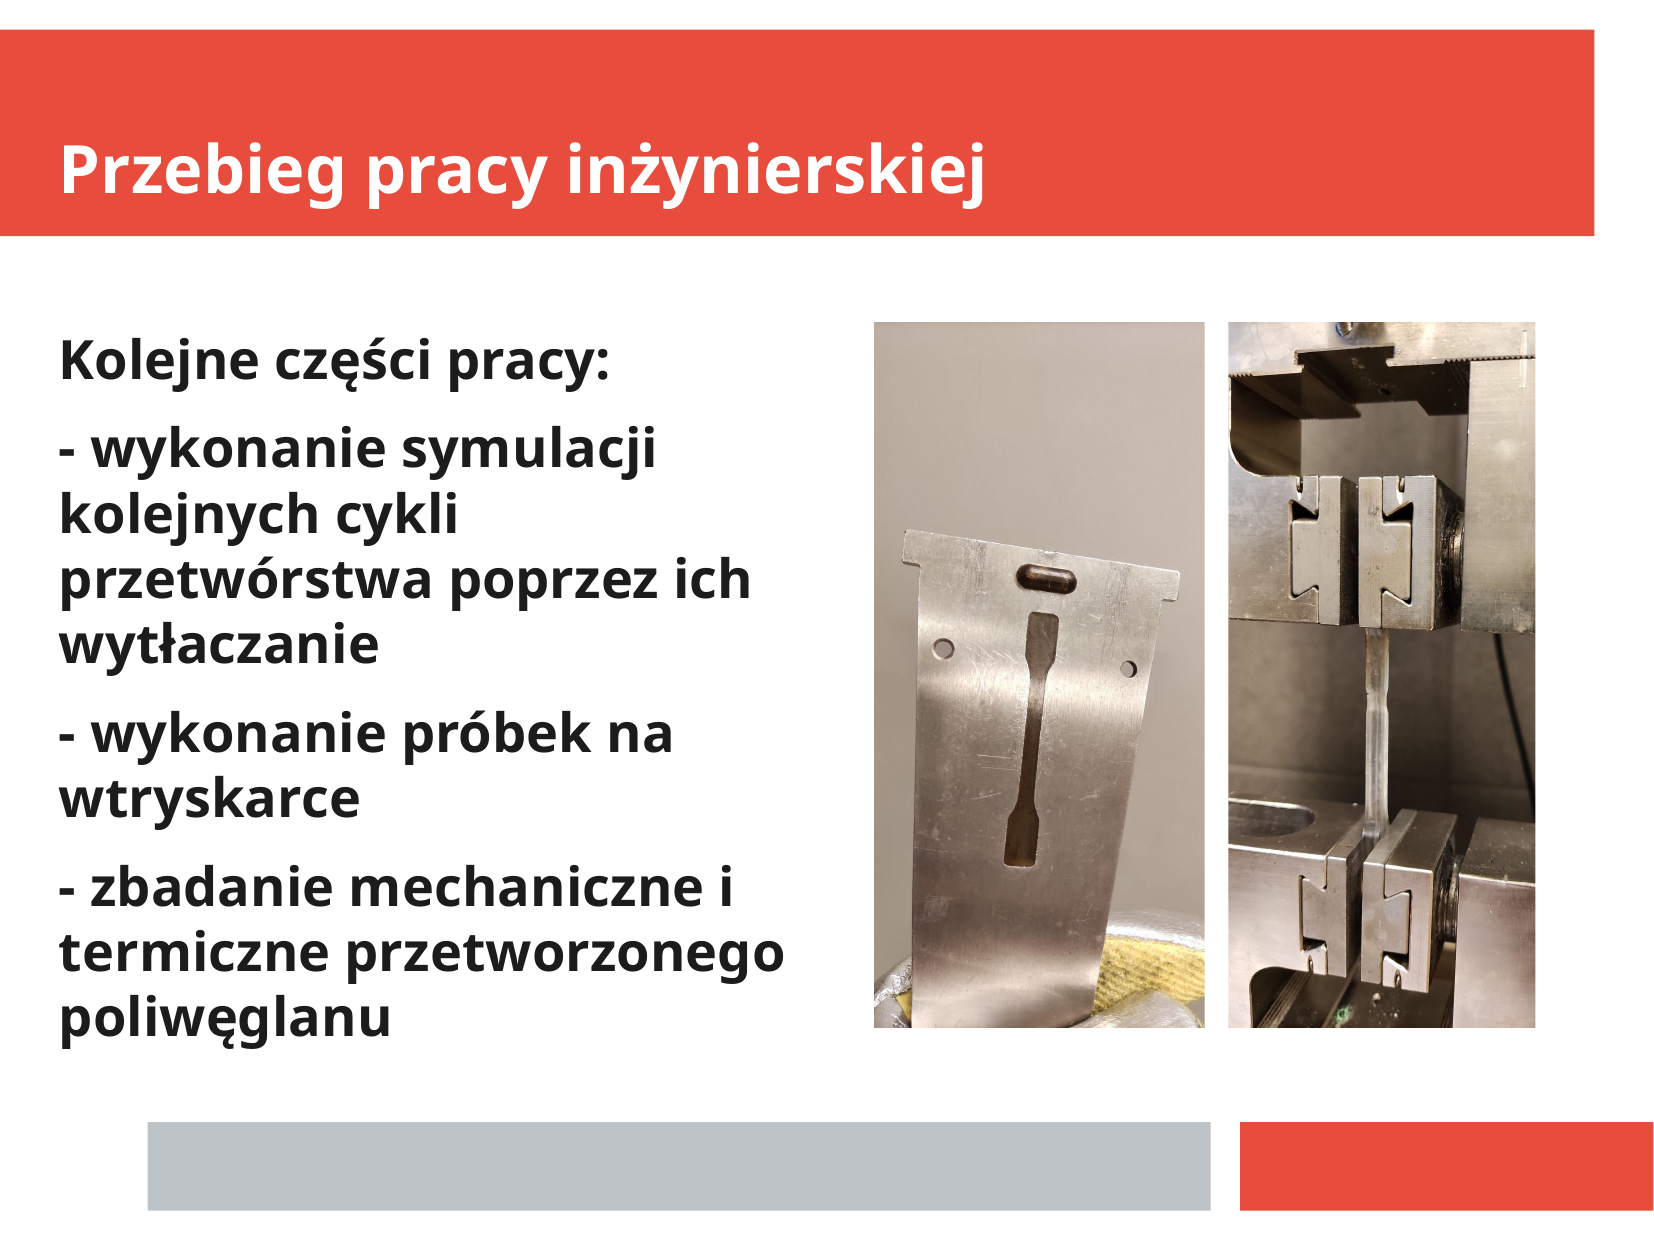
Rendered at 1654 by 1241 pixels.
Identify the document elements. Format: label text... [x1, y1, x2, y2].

picture [1228, 321, 1536, 1028]
text_box Przebieg pracy inżynierskiej [59, 59, 1595, 207]
picture [873, 321, 1205, 1028]
text_box Kolejne części pracy: - wykonanie symulacji kolejnych cykli przetwórstwa poprzez ich wytłaczanie - wykonanie próbek na wtryskarce - zbadanie mechaniczne i termiczne przetworzonego poliwęglanu [58, 324, 827, 1093]
